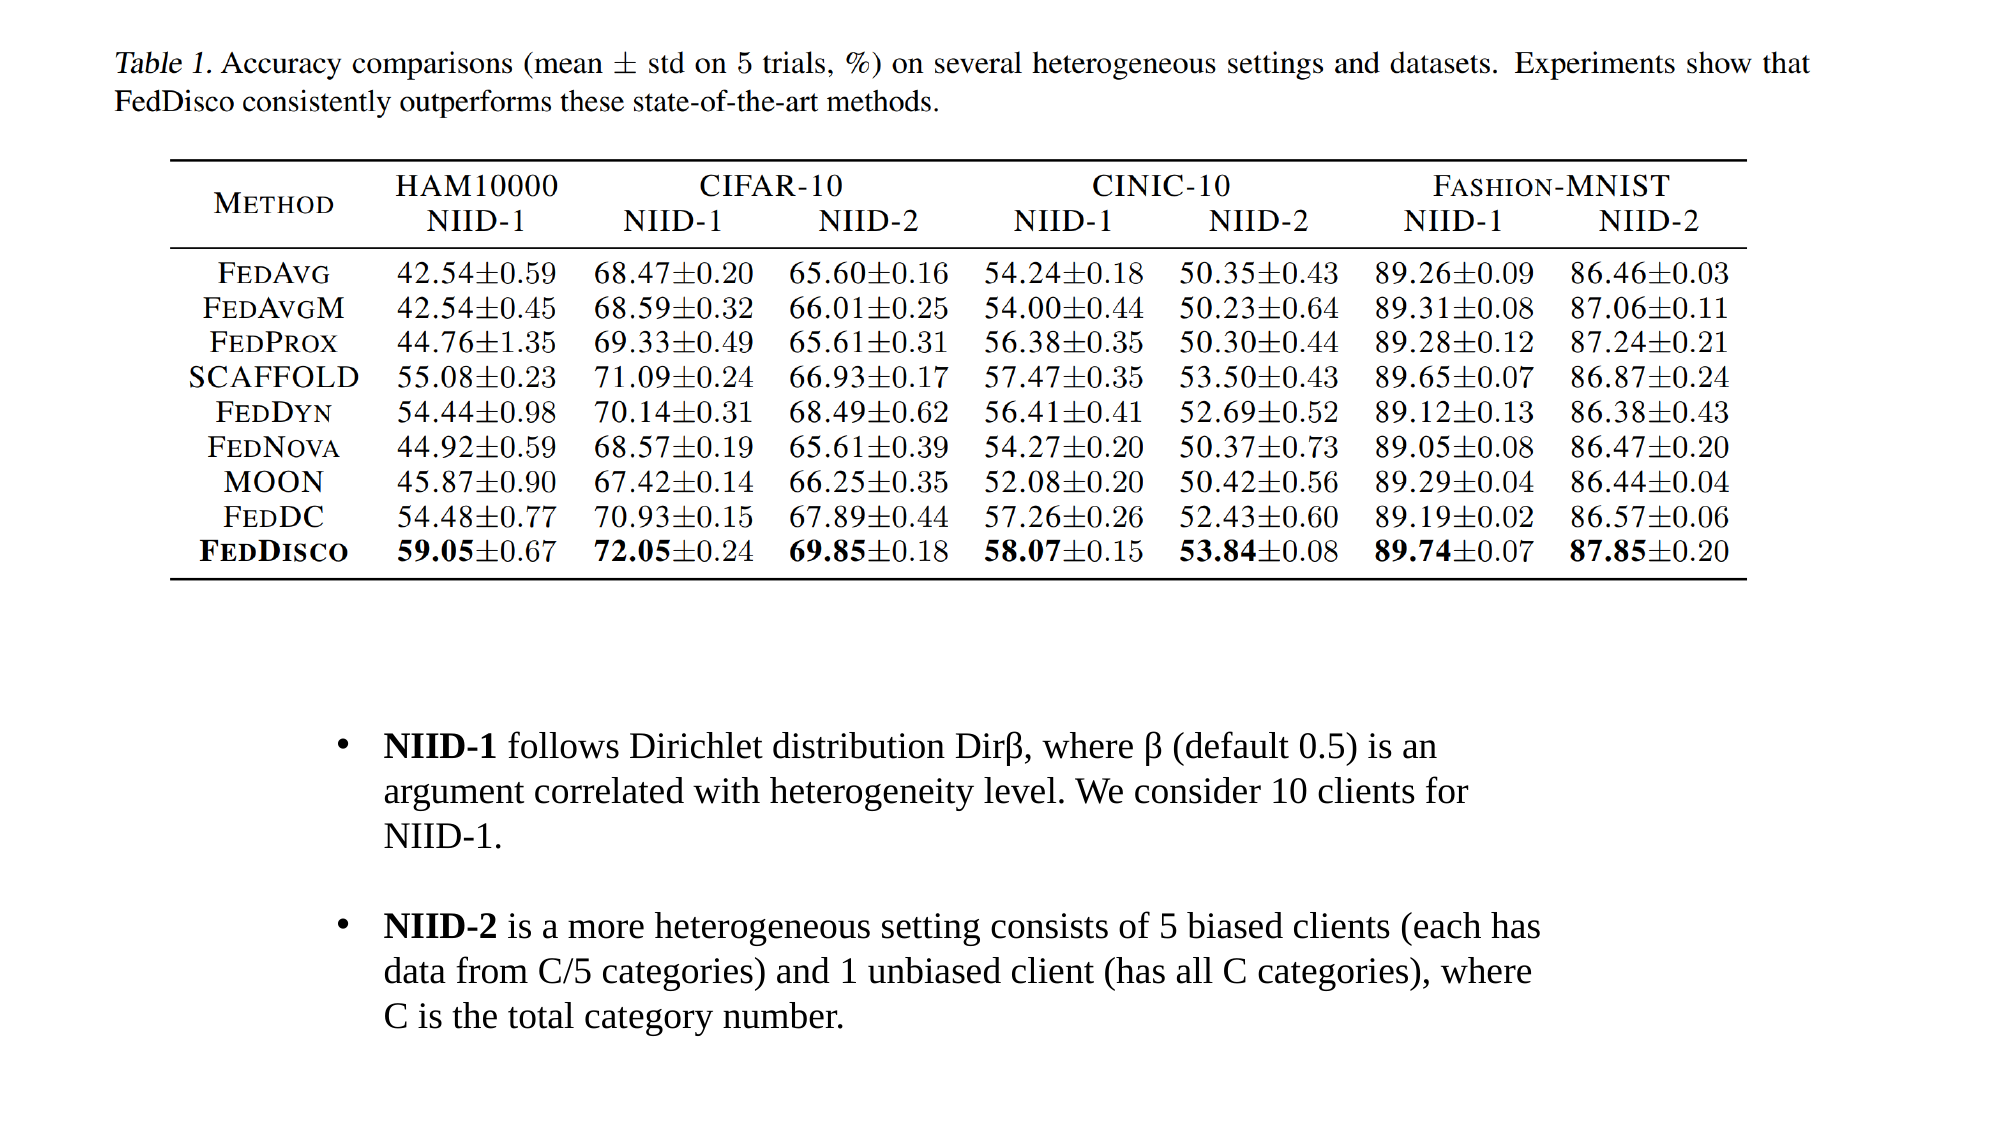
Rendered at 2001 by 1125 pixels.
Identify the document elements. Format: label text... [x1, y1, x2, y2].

picture [89, 32, 1826, 590]
text_box NIID-1 follows Dirichlet distribution Dirβ, where β (default 0.5) is an argument correlated with heterogeneity level. We consider 10 clients for NIID-1. NIID-2 is a more heterogeneous setting consists of 5 biased clients (each has data from C/5 categories) and 1 unbiased client (has all C categories), where C is the total category number. [321, 713, 1573, 1044]
